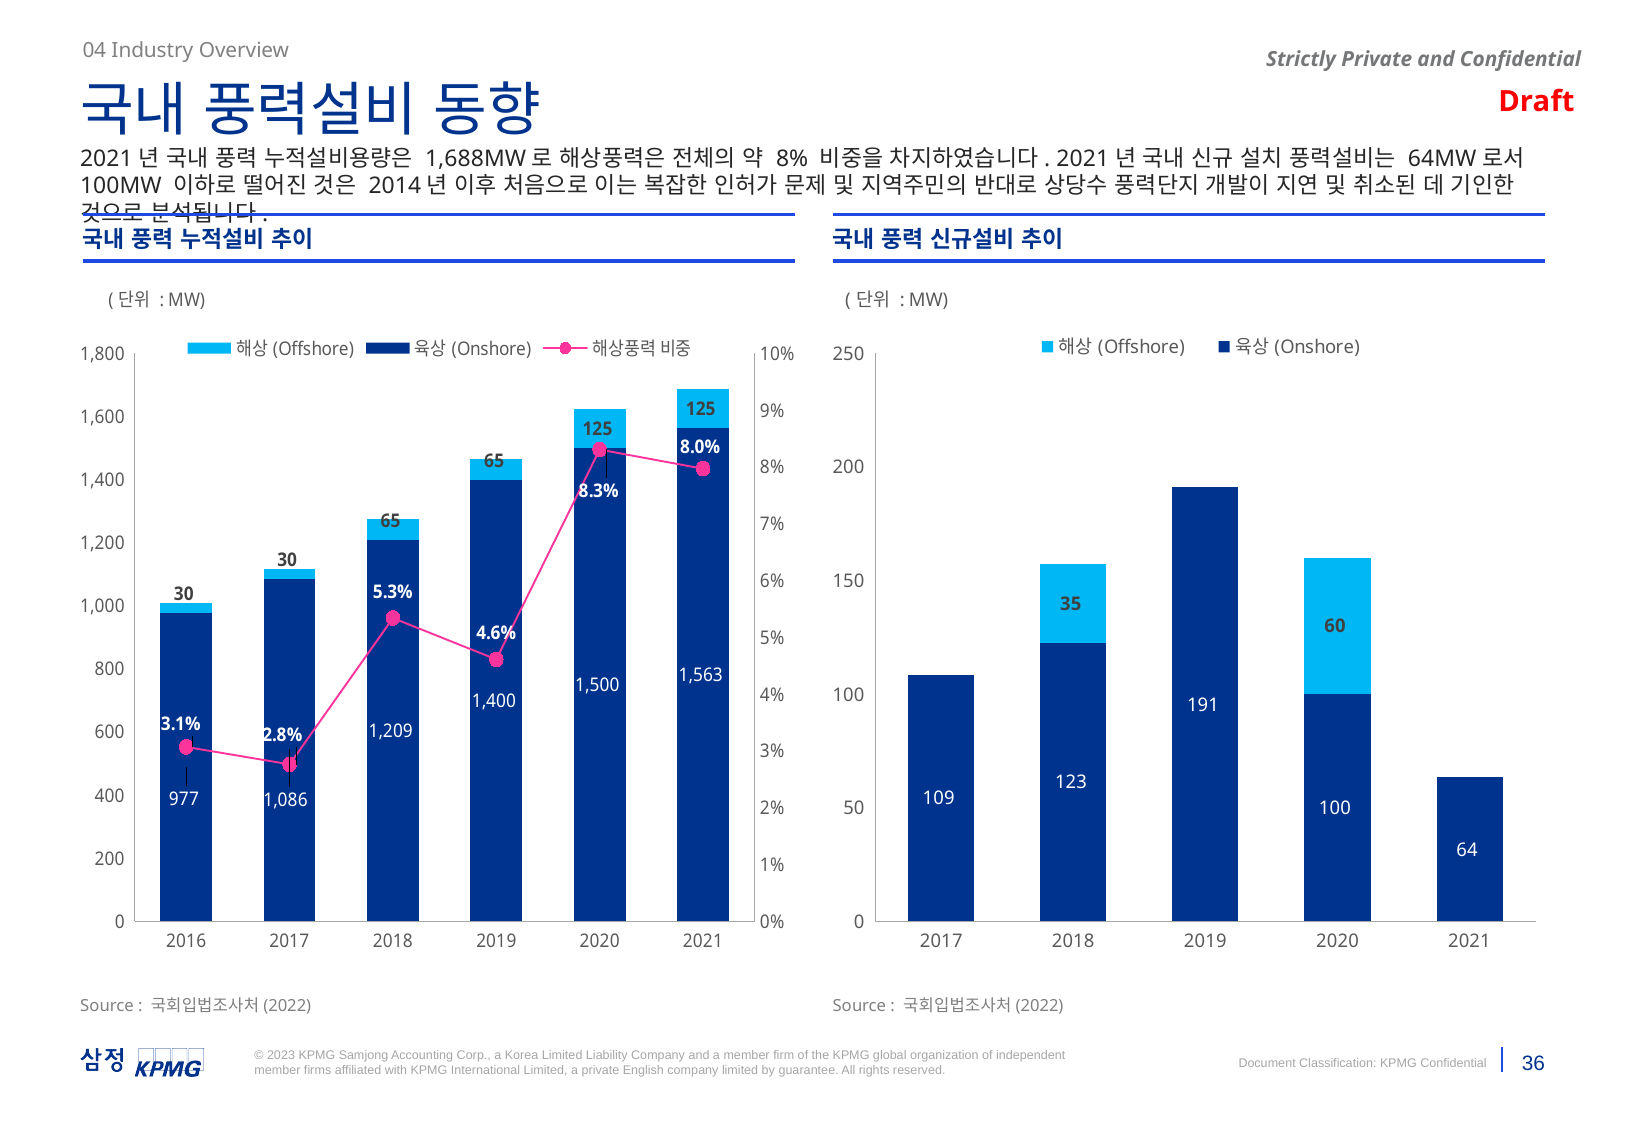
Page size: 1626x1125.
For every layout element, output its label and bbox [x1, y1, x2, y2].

chart [80, 284, 795, 988]
picture [80, 1048, 204, 1077]
text_box [80, 72, 1545, 262]
chart [832, 284, 1545, 988]
text_box [80, 994, 797, 1042]
list [82, 31, 1489, 67]
text_box [832, 994, 1550, 1042]
